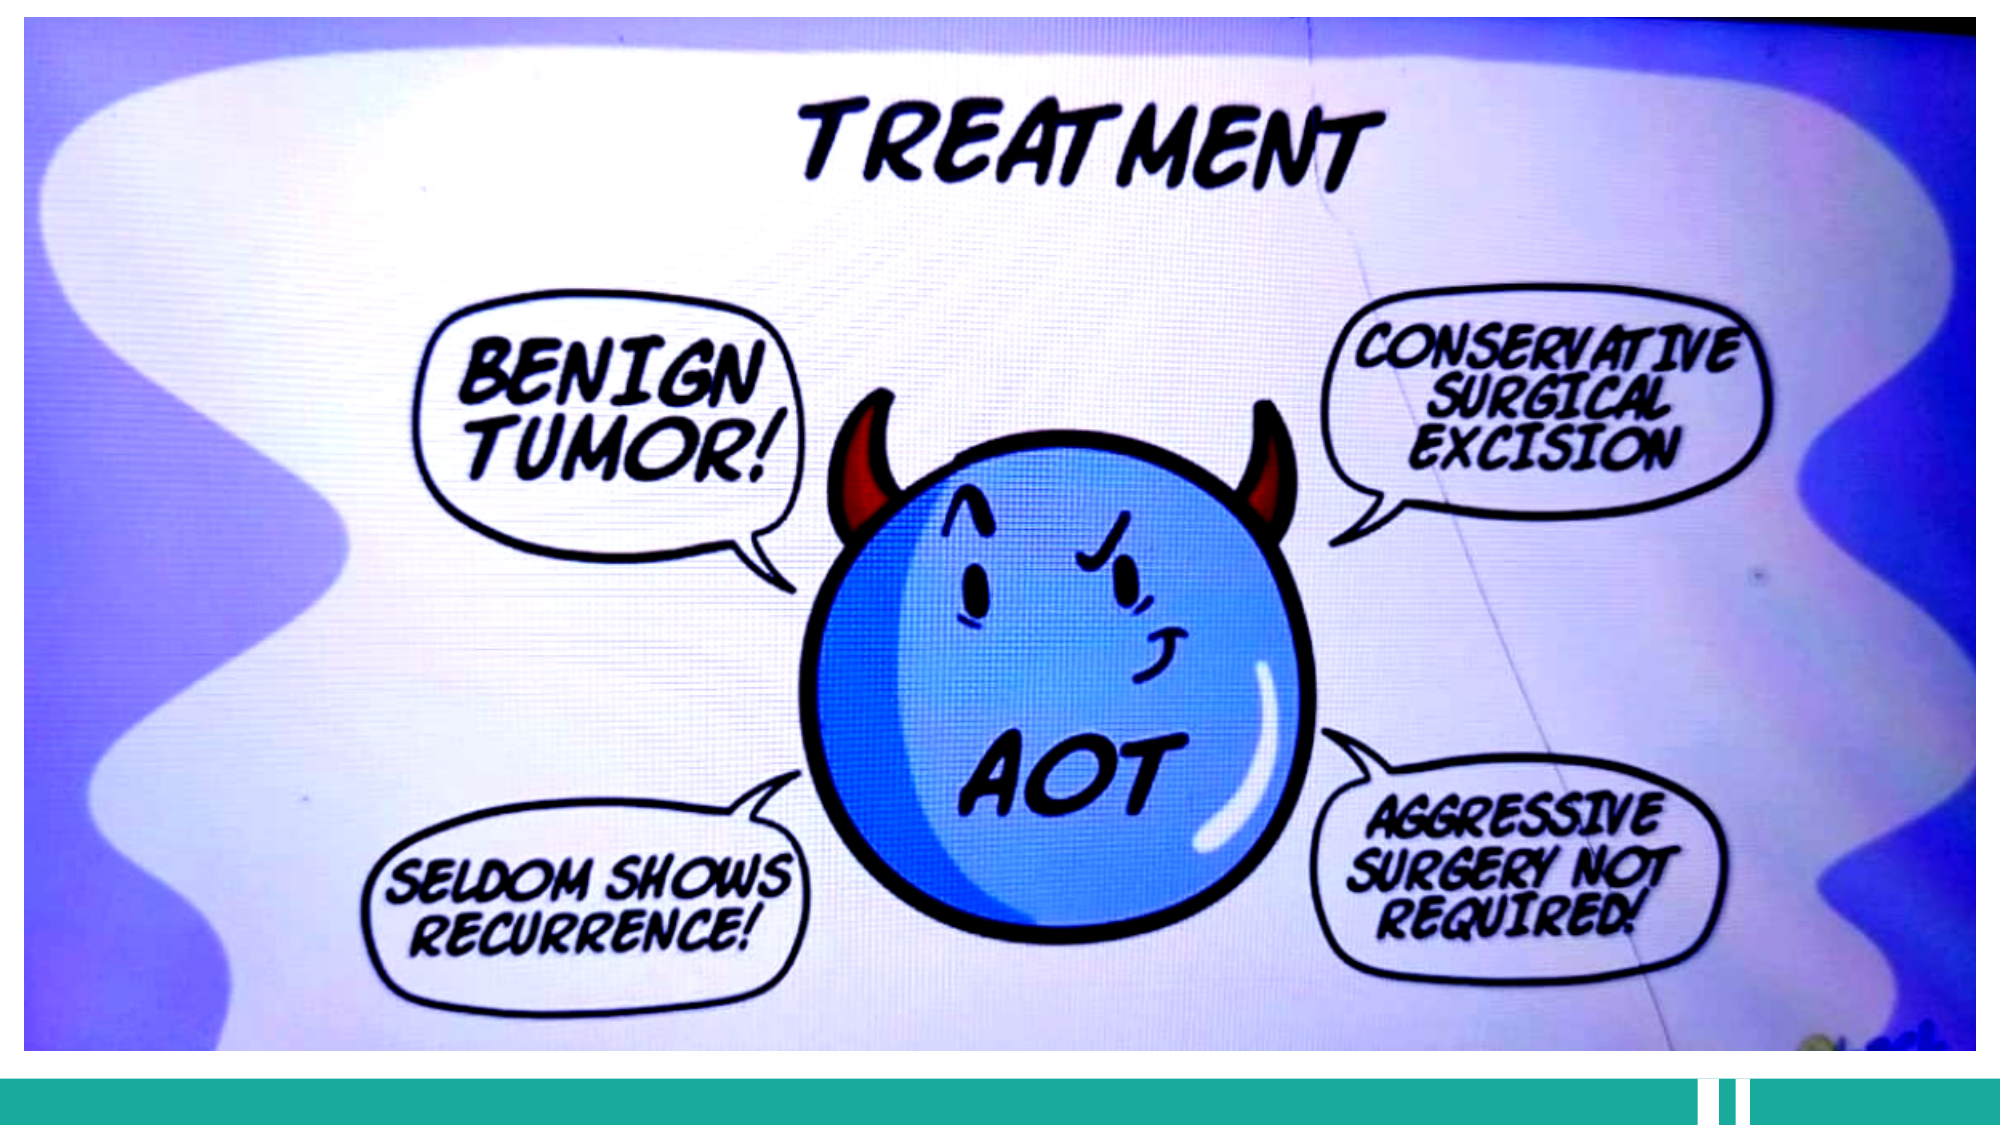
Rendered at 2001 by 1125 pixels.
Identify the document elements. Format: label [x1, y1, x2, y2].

text_box [1735, 1078, 1751, 1125]
text_box [1697, 1078, 1720, 1125]
text_box [0, 1078, 483, 1125]
text_box [1720, 1078, 1735, 1125]
picture [483, 0, 1517, 1125]
text_box [1751, 1078, 2000, 1125]
text_box [1517, 1078, 1697, 1125]
